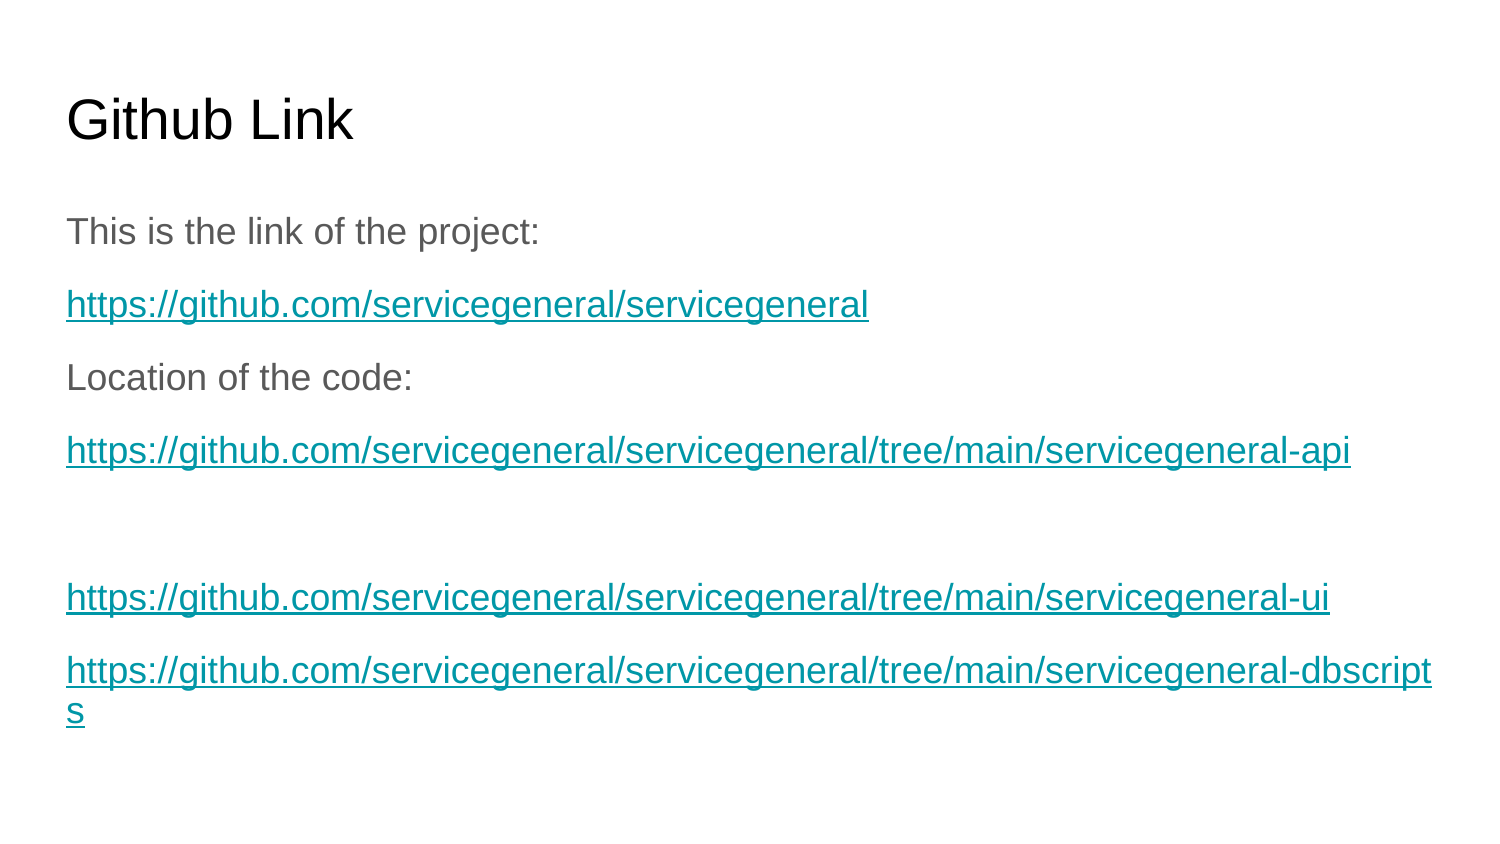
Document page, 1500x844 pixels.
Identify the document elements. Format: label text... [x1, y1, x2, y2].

title Github Link [51, 72, 1449, 167]
list This is the link of the project: https://github.com/servicegeneral/servicegeneral Location of the code: https://github.com/servicegeneral/servicegeneral/tree/main/servicegeneral-api https://github.com/servicegeneral/servicegeneral/tree/main/servicegeneral-ui https://github.com/servicegeneral/servicegeneral/tree/main/servicegeneral-dbscripts [51, 189, 1449, 800]
